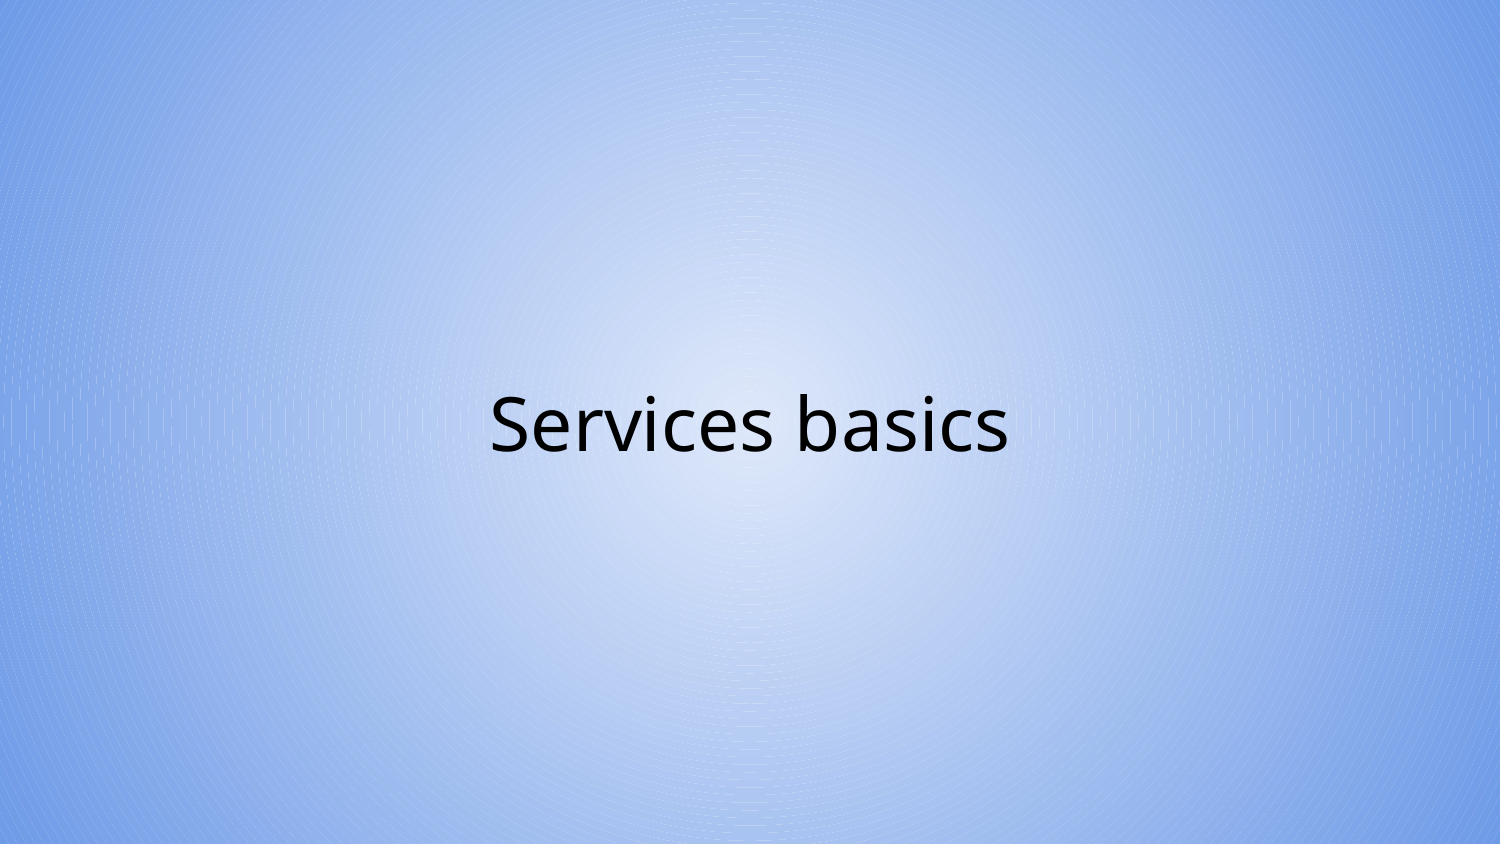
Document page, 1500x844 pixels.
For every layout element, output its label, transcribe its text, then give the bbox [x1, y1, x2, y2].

title Services basics [51, 352, 1449, 491]
